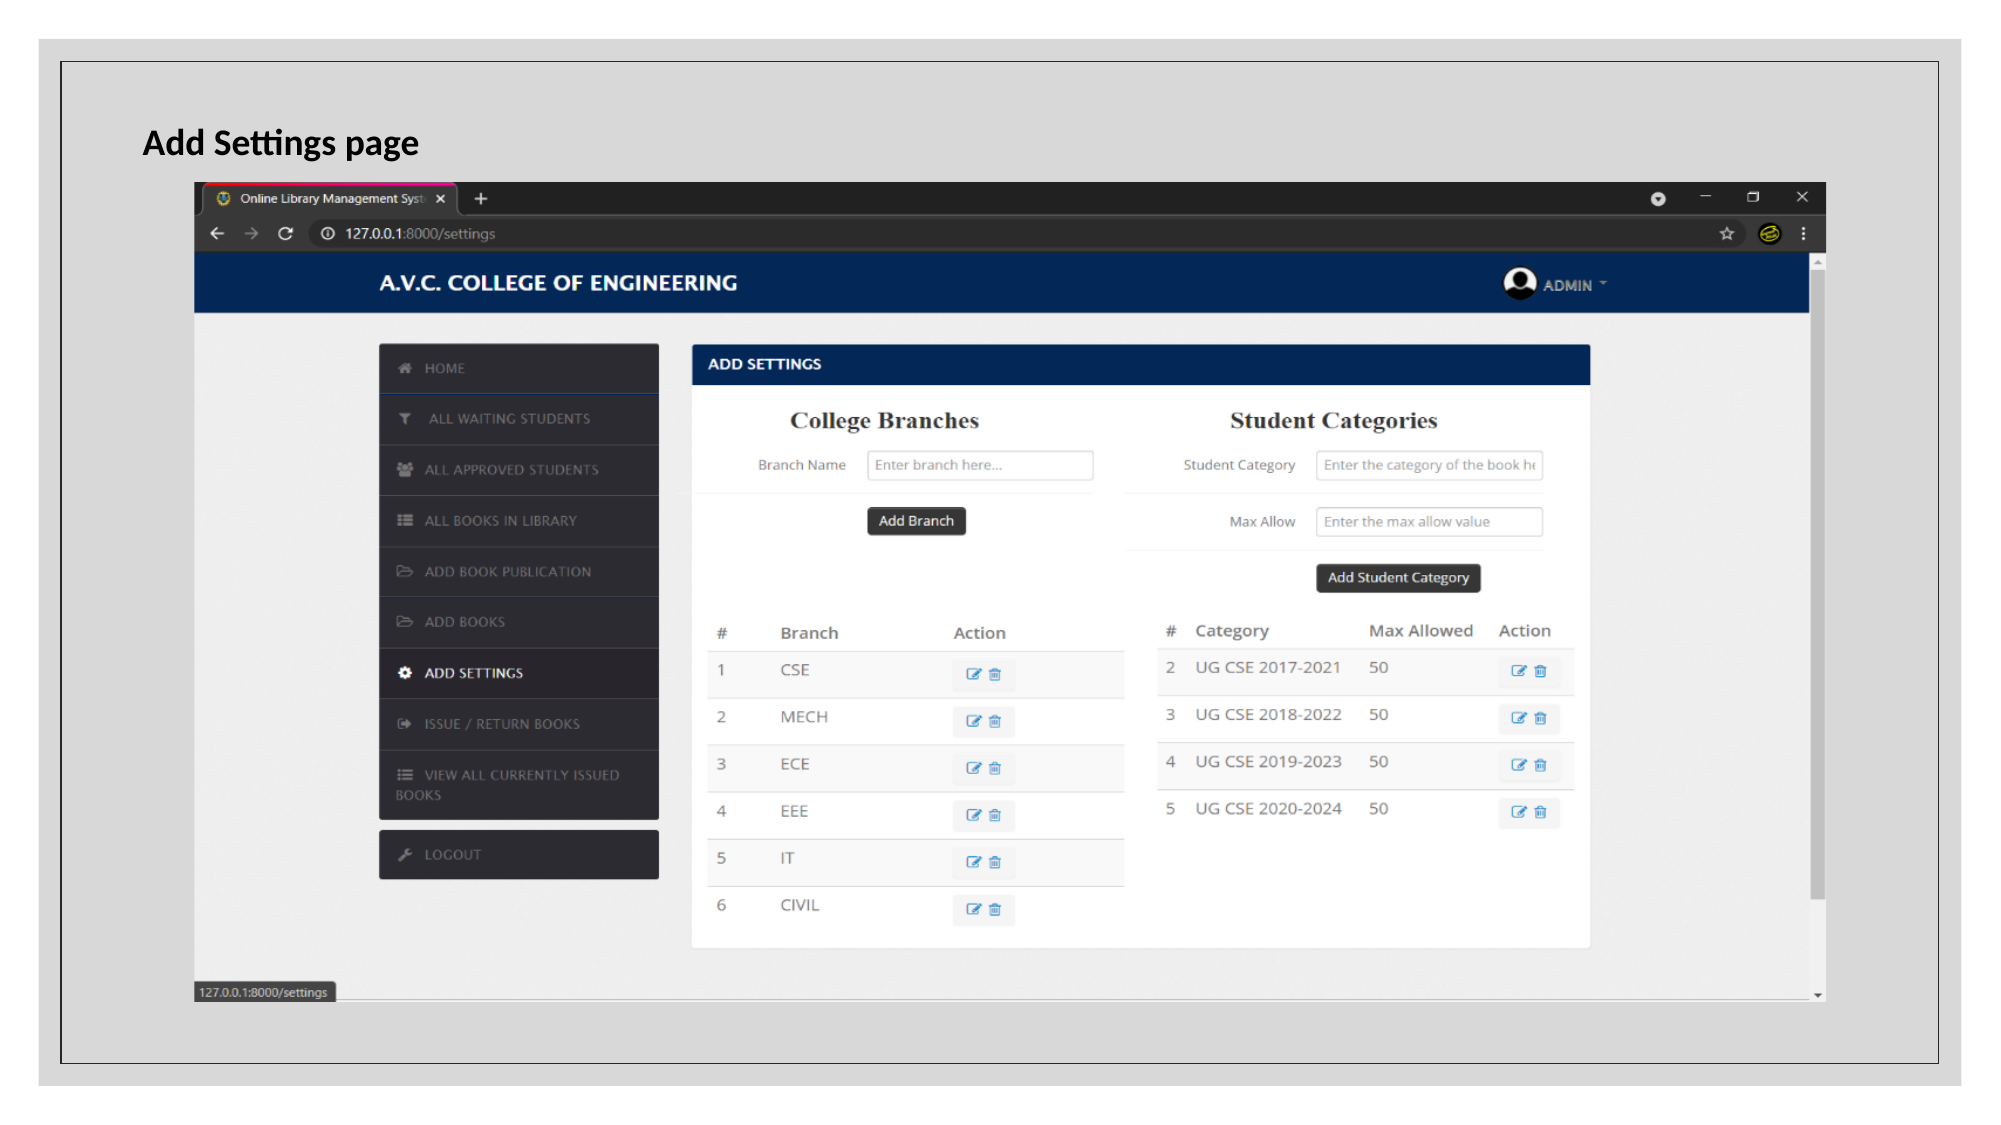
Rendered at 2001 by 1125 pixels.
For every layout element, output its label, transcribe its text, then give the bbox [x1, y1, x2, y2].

picture [194, 182, 1827, 1002]
list Add Settings page [127, 105, 1873, 1002]
